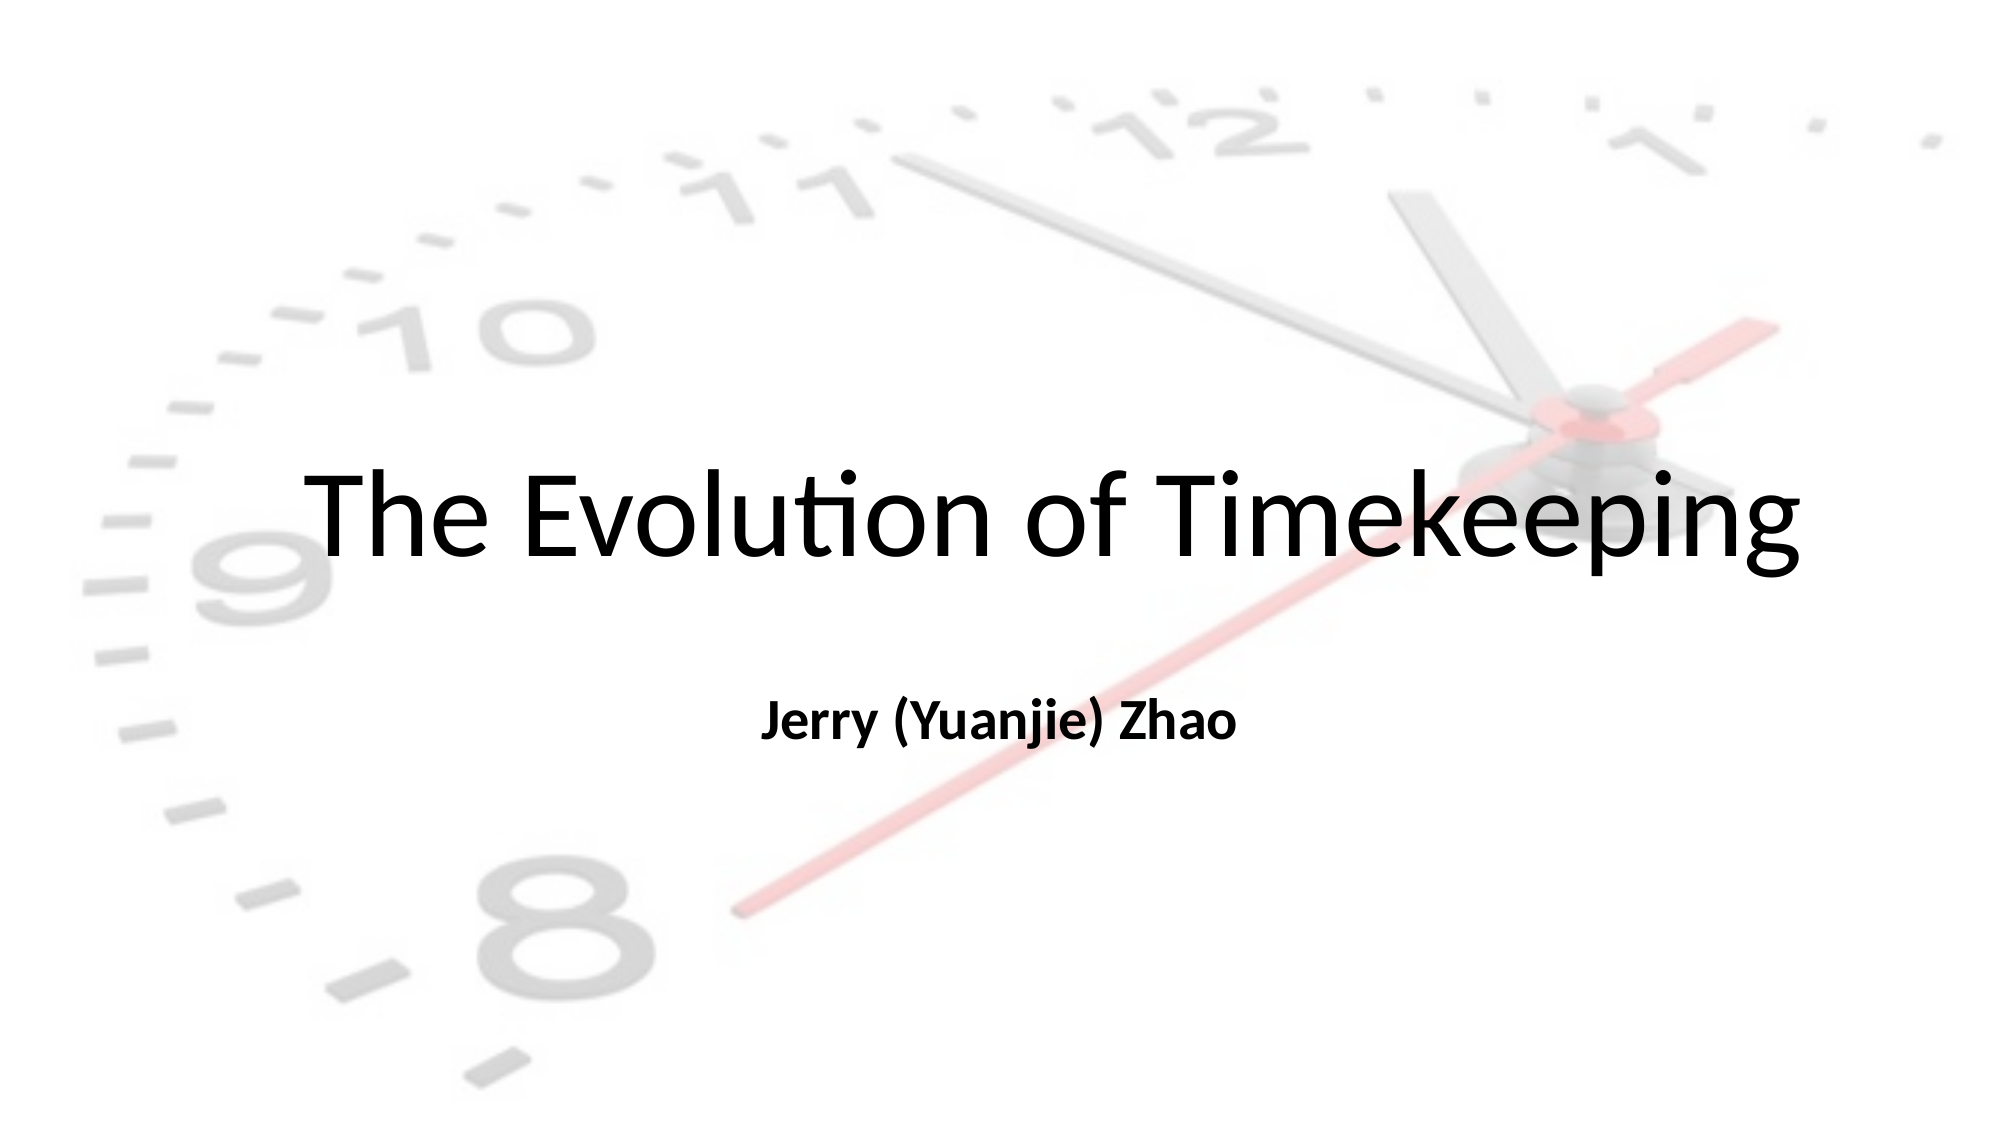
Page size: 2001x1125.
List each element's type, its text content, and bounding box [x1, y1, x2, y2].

subtitle Jerry (Yuanjie) Zhao [249, 590, 1750, 863]
title The Evolution of Timekeeping [249, 184, 1858, 591]
